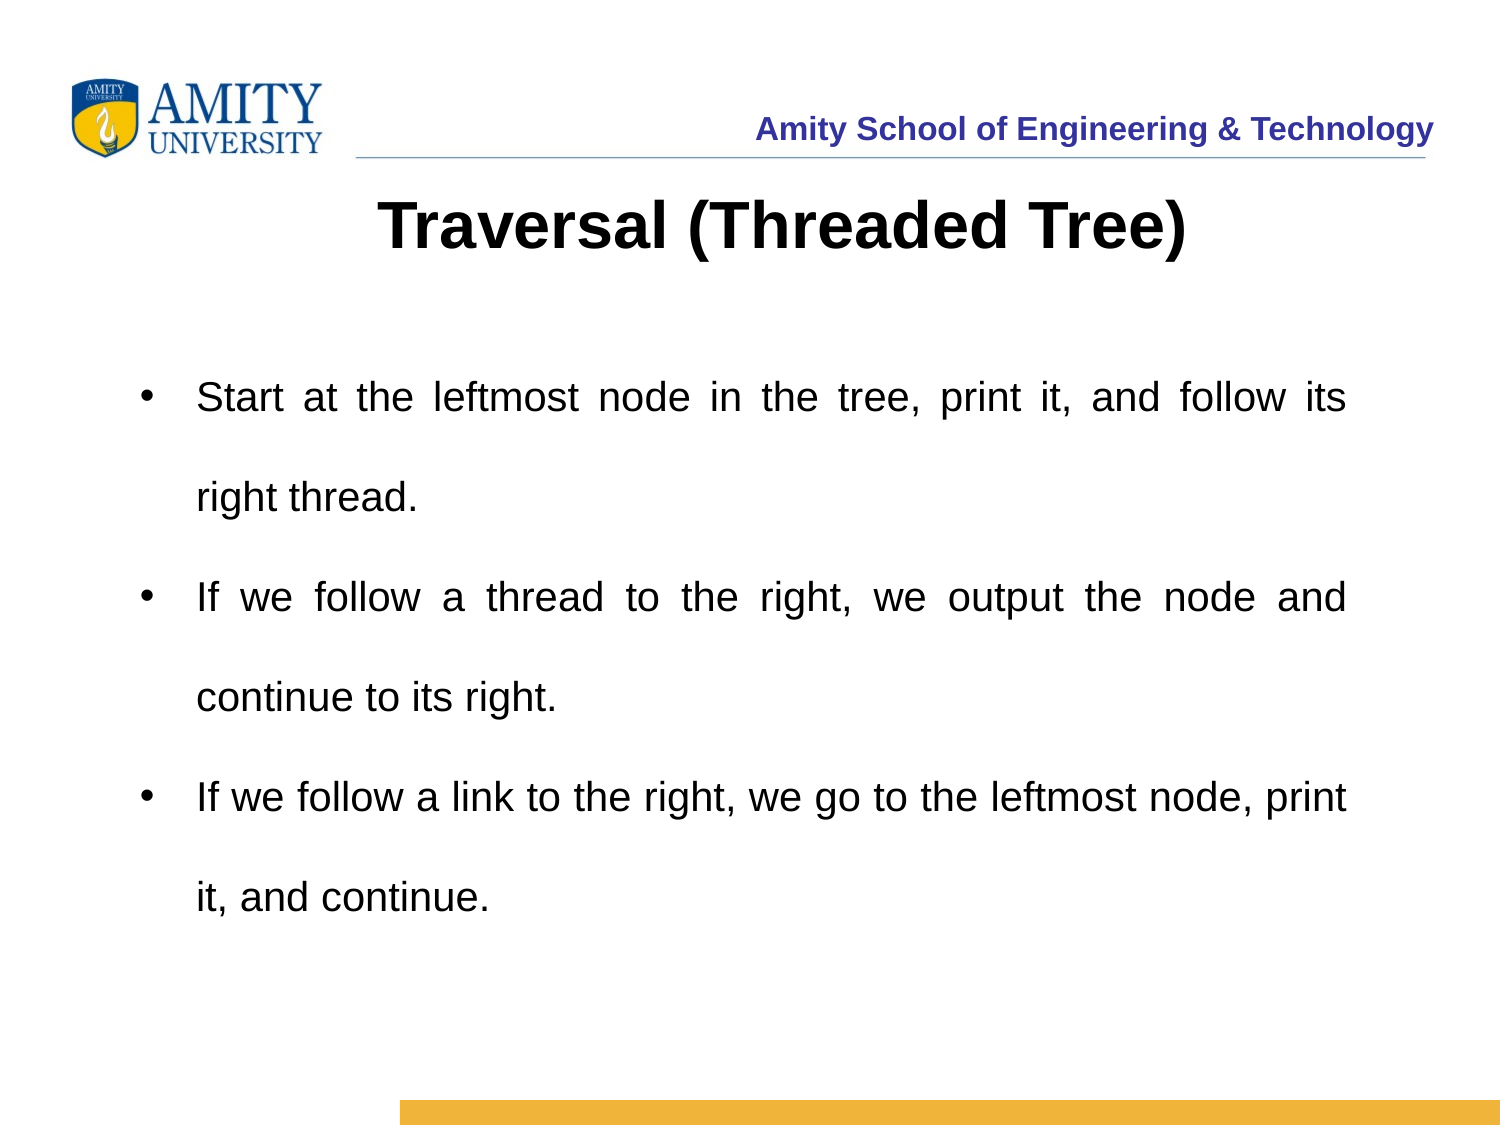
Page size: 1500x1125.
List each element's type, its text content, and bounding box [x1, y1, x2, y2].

text_box Traversal (Threaded Tree) [349, 174, 1216, 270]
picture [0, 0, 1500, 188]
text_box Start at the leftmost node in the tree, print it, and follow its right thread. If we follow a thread to the right, we output the node and continue to its right. If we follow a link to the right, we go to the leftmost node, print it, and continue. [125, 312, 1363, 928]
